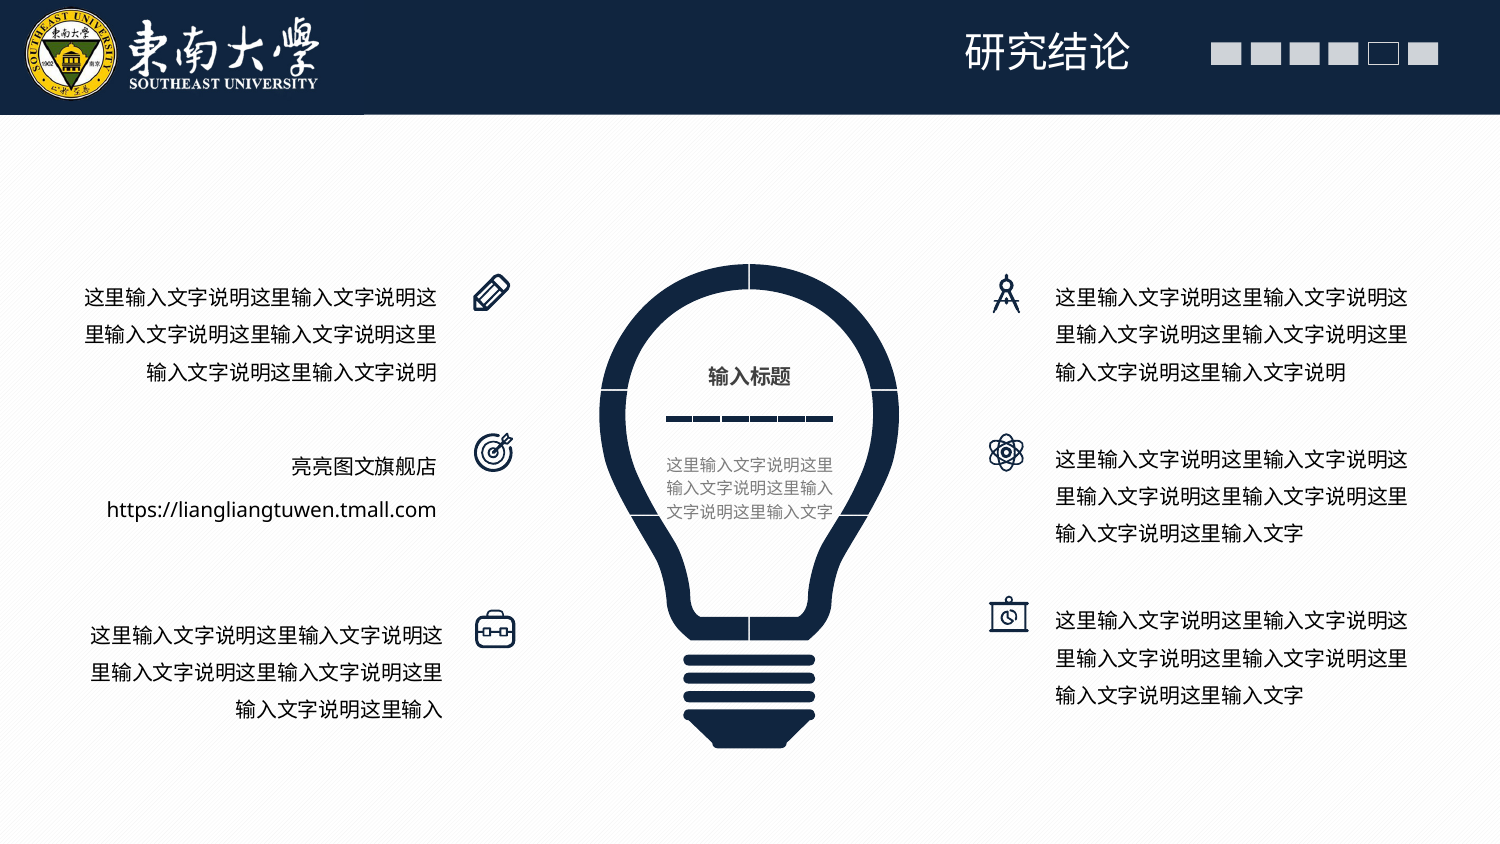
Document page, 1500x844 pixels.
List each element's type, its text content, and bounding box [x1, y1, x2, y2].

text_box 这里输入文字说明这里输入文字说明这里输入文字说明这里输入文字说明这里输入文字说明这里输入文字说明 [69, 271, 437, 385]
text_box 这里输入文字说明这里输入文字说明这里输入文字说明这里输入文字说明这里输入文字说明这里输入文字说明 [1055, 271, 1424, 385]
text_box 这里输入文字说明这里输入文字说明这里输入文字说明这里输入文字说明这里输入文字说明这里输入文字 [1055, 595, 1424, 708]
text_box [988, 433, 1024, 472]
text_box 亮亮图文旗舰店 https://liangliangtuwen.tmall.com [69, 440, 437, 522]
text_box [596, 263, 902, 749]
text_box [475, 609, 516, 649]
list 研究结论 [532, 18, 1147, 94]
text_box 这里输入文字说明这里输入文字说明这里输入文字说明这里输入文字说明这里输入文字说明这里输入文字 [1055, 433, 1424, 547]
text_box [988, 595, 1029, 633]
text_box [473, 273, 511, 311]
text_box [473, 432, 513, 472]
text_box 这里输入文字说明这里输入文字说明这里输入文字说明这里输入文字说明这里输入文字说明这里输入 [75, 609, 444, 723]
picture [0, 0, 364, 116]
text_box [992, 273, 1021, 314]
